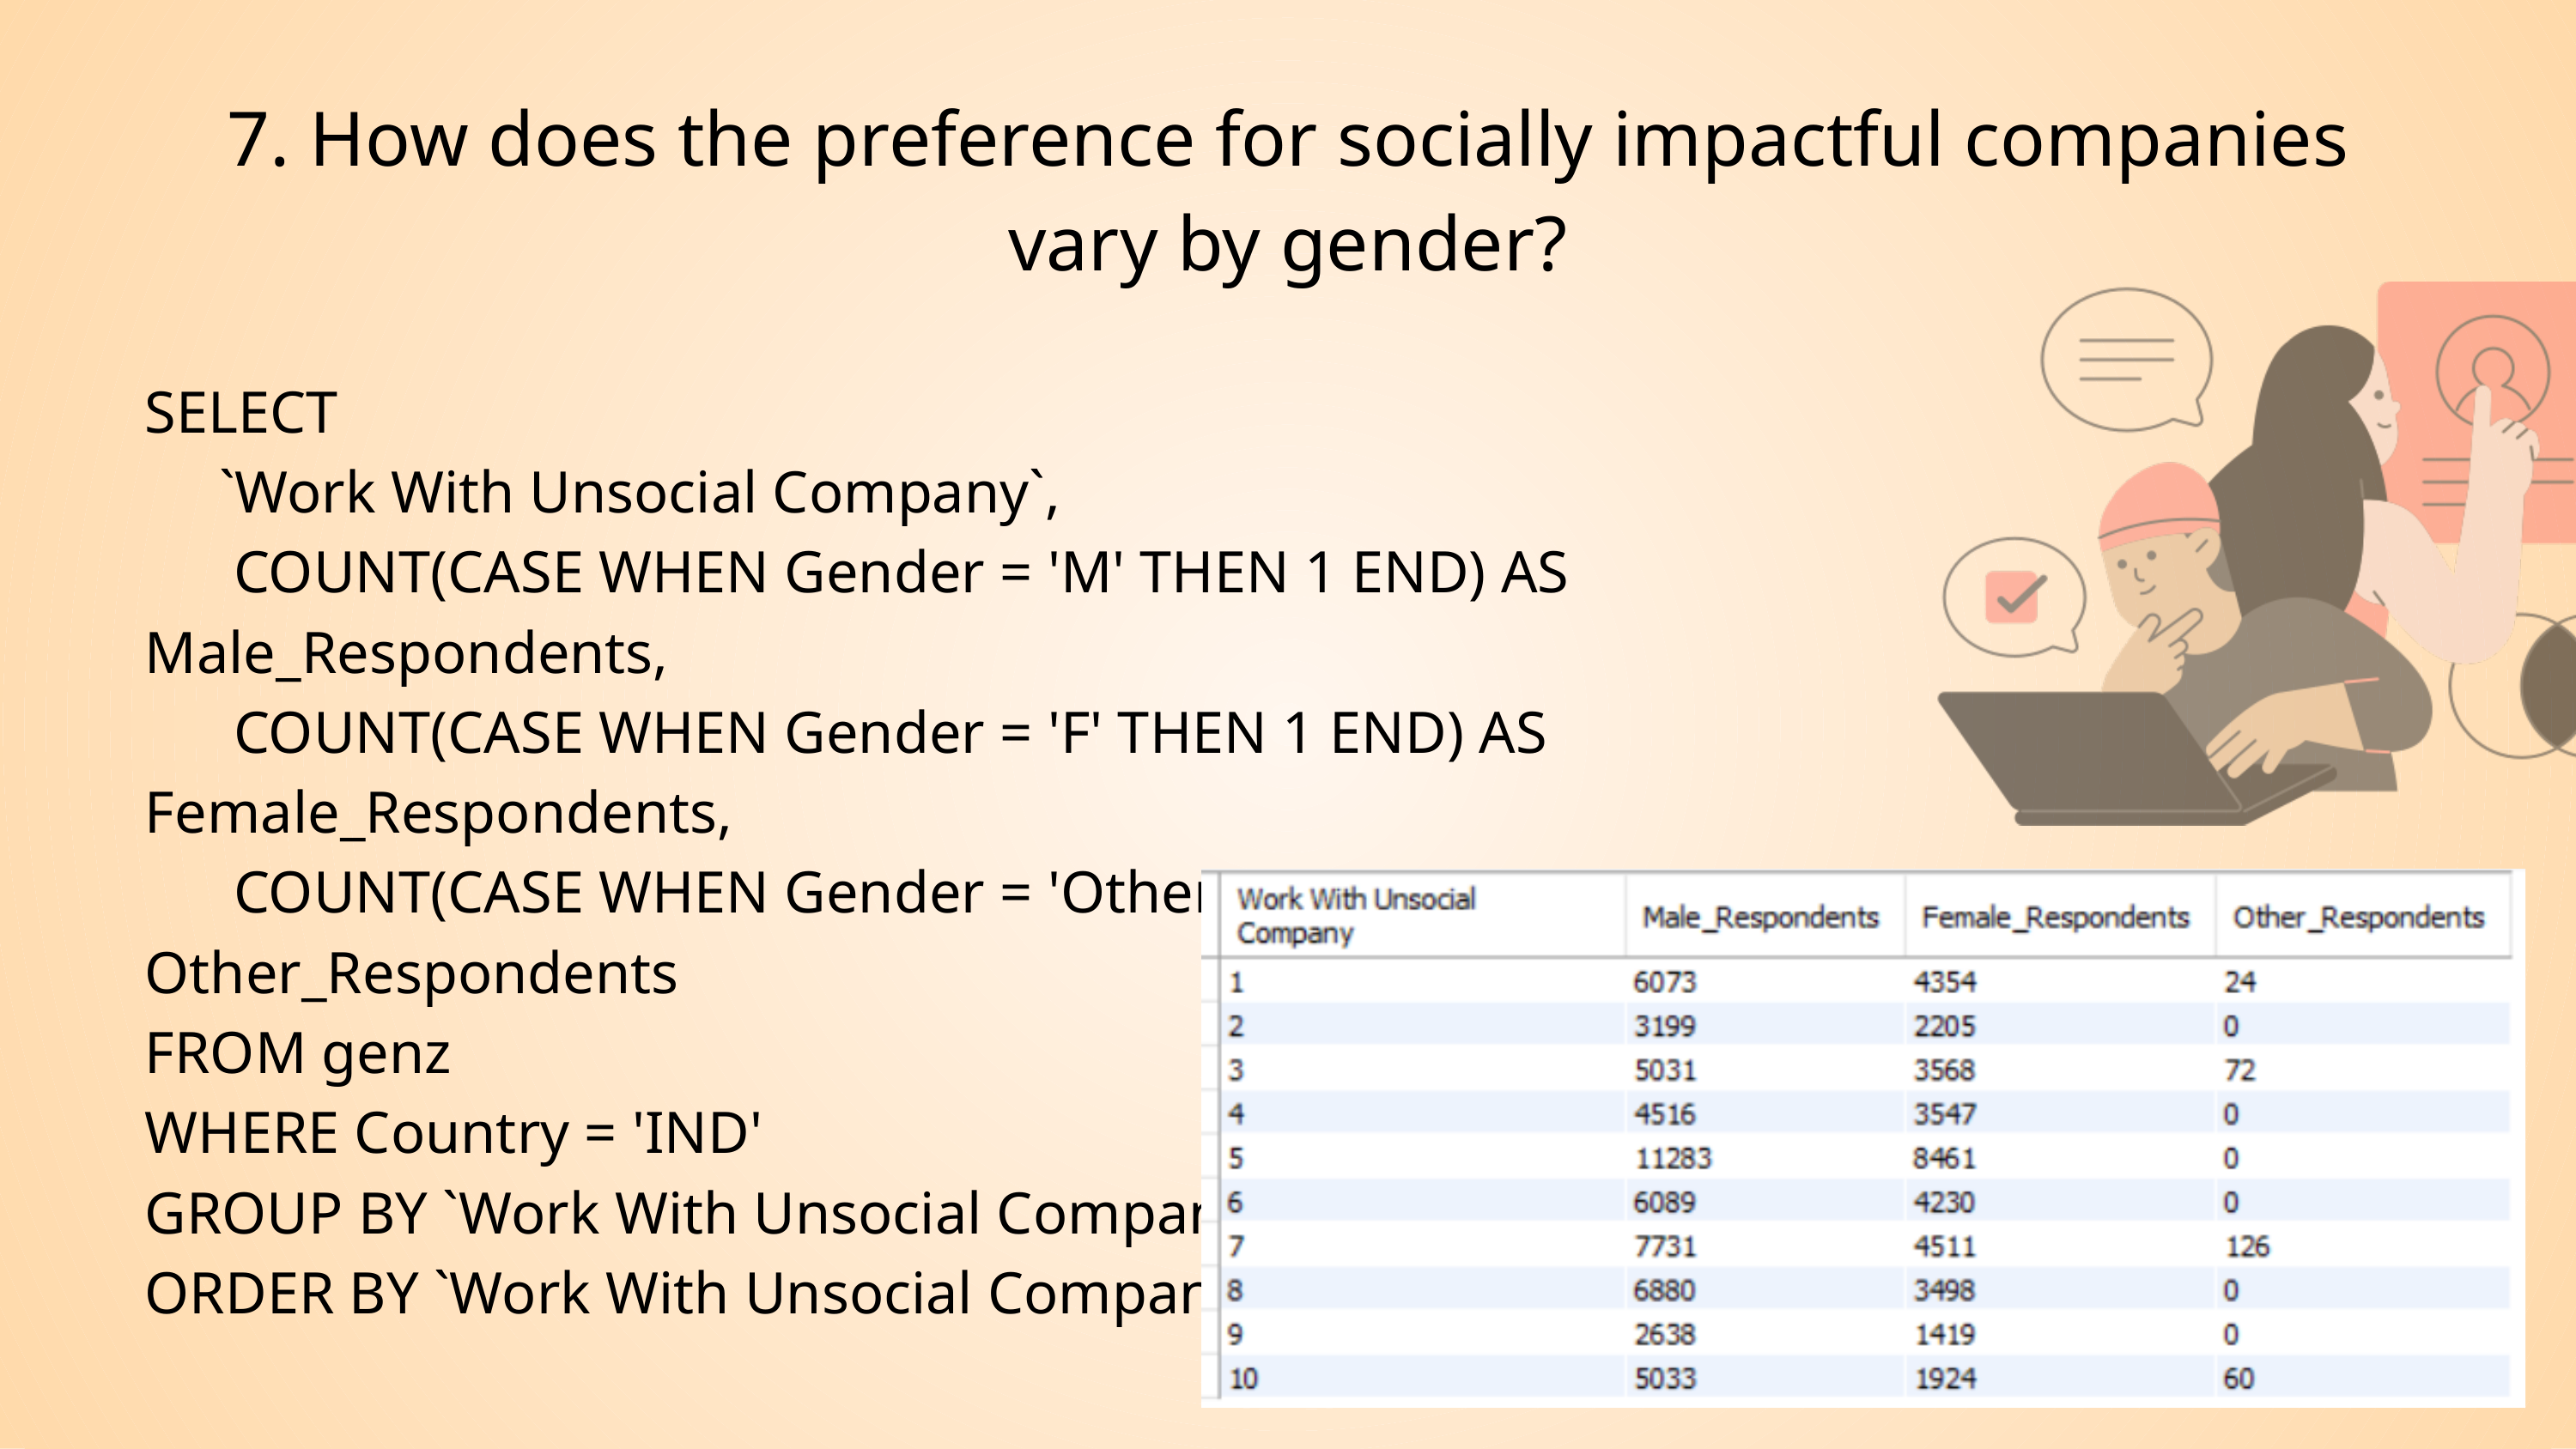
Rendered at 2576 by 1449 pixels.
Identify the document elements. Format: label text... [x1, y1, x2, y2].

text_box SELECT `Work With Unsocial Company`, COUNT(CASE WHEN Gender = 'M' THEN 1 END) AS Male_Respondents, COUNT(CASE WHEN Gender = 'F' THEN 1 END) AS Female_Respondents, COUNT(CASE WHEN Gender = 'Other' THEN 1 END) AS Other_Respondents FROM genz WHERE Country = 'IND' GROUP BY `Work With Unsocial Company` ORDER BY `Work With Unsocial Company`; [144, 364, 1842, 1325]
text_box 7. How does the preference for socially impactful companies vary by gender? [144, 76, 2432, 286]
text_box [1936, 282, 2576, 826]
text_box [1201, 869, 2526, 1408]
